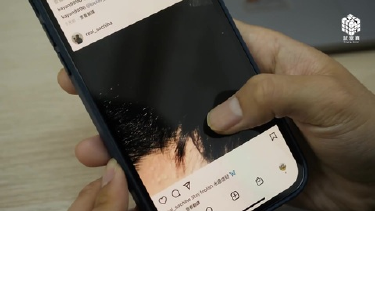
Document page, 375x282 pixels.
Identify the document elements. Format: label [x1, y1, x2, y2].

picture [0, 0, 375, 212]
